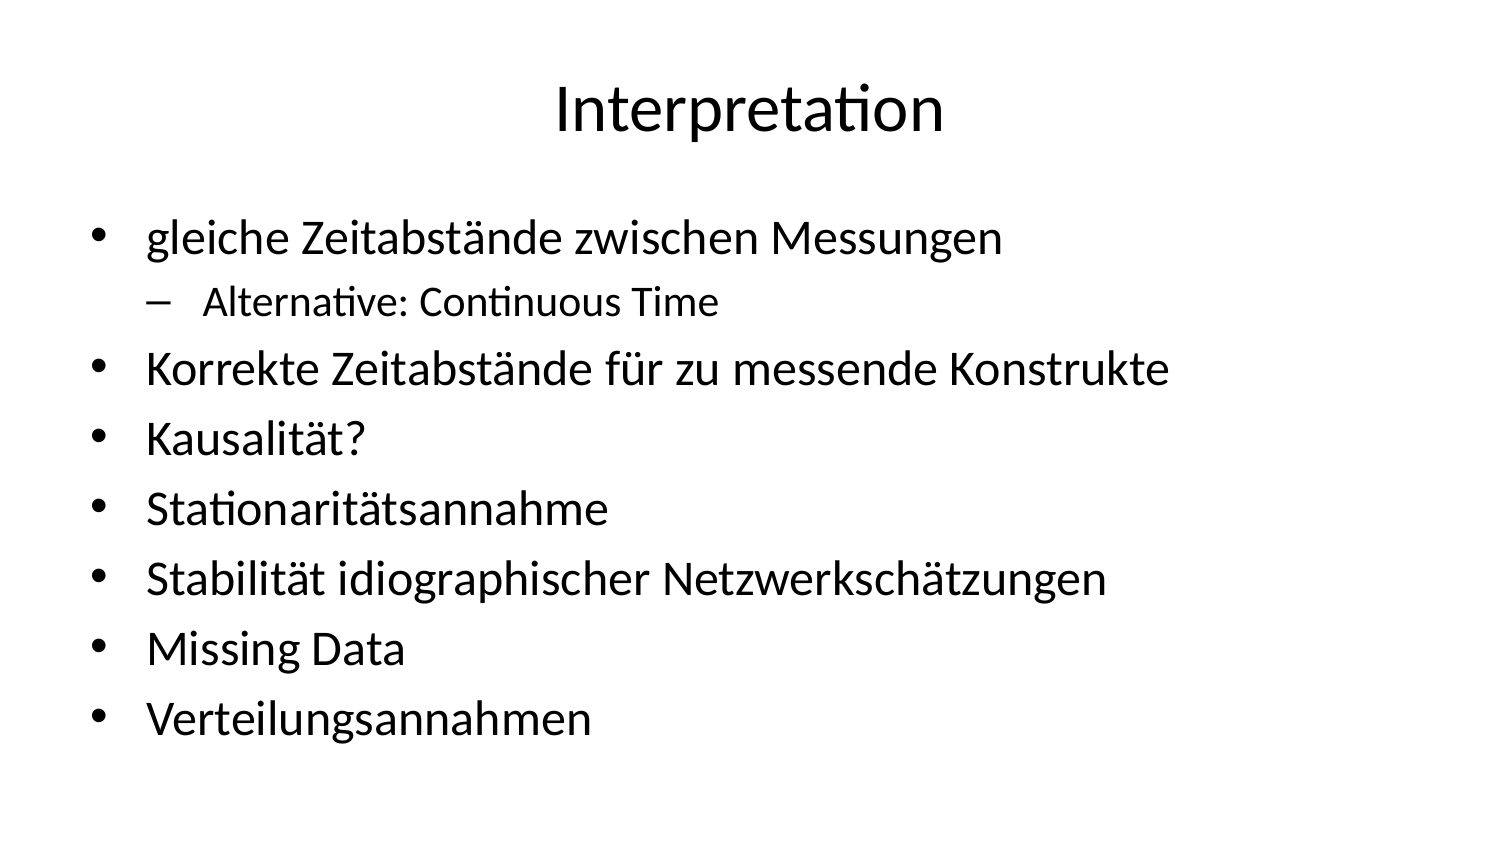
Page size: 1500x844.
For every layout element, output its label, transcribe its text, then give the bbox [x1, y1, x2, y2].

title Interpretation [75, 33, 1425, 175]
list gleiche Zeitabstände zwischen Messungen Alternative: Continuous Time Korrekte Zeitabstände für zu messende Konstrukte Kausalität? Stationaritätsannahme Stabilität idiographischer Netzwerkschätzungen Missing Data Verteilungsannahmen [75, 196, 1425, 754]
